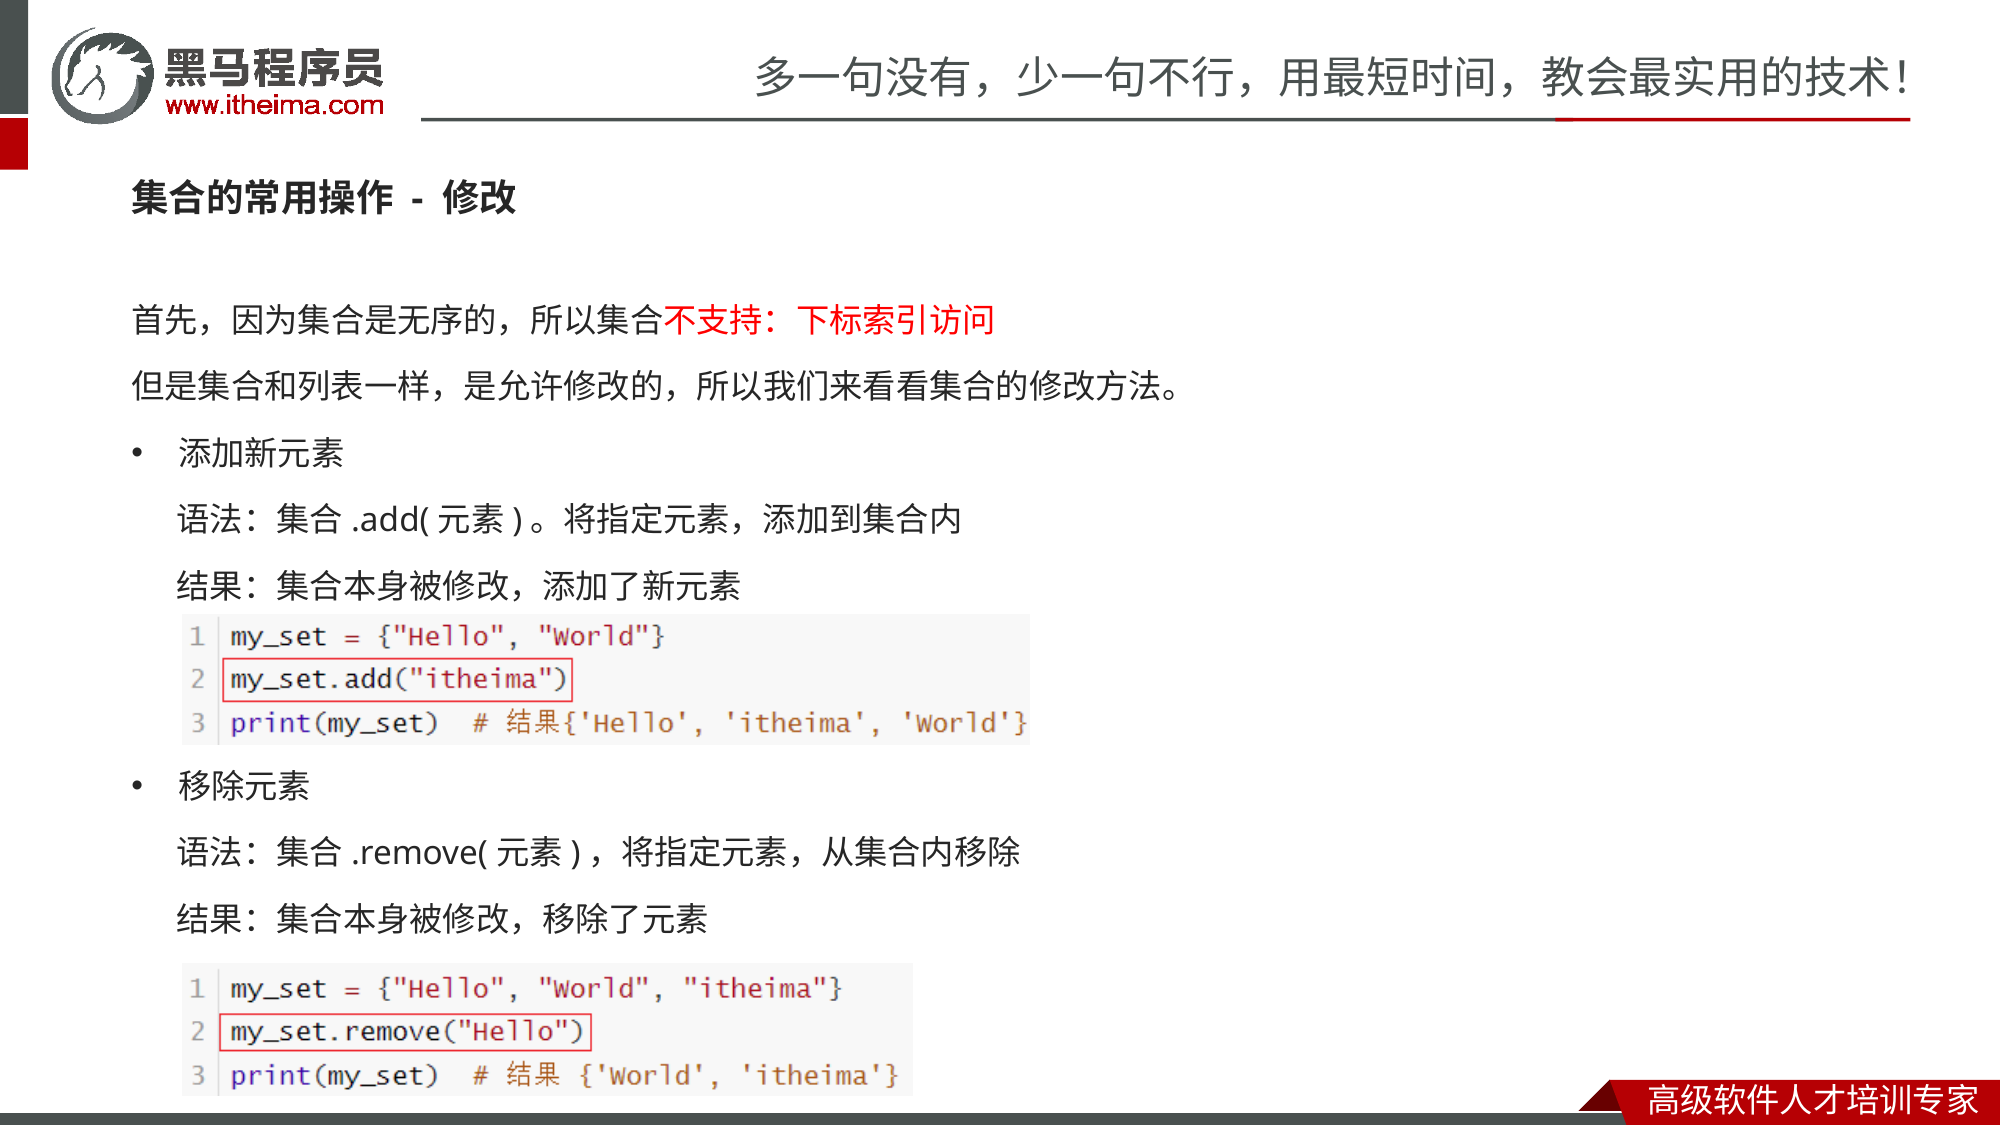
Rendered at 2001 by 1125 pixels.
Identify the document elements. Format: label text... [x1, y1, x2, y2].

picture [182, 963, 913, 1096]
picture [50, 26, 384, 125]
list 集合的常用操作 - 修改 [116, 154, 1872, 239]
picture [182, 614, 1030, 745]
list 首先，因为集合是无序的，所以集合不支持：下标索引访问 但是集合和列表一样，是允许修改的，所以我们来看看集合的修改方法。 添加新元素 语法：集合.add(元素)。将指定元素，添加到集合内 结果：集合本身被修改，添加了新元素 移除元素 语法：集合.remove(元素)，将指定元素，从集合内移除 结果：集合本身被修改，移除了元素 [116, 271, 1872, 964]
